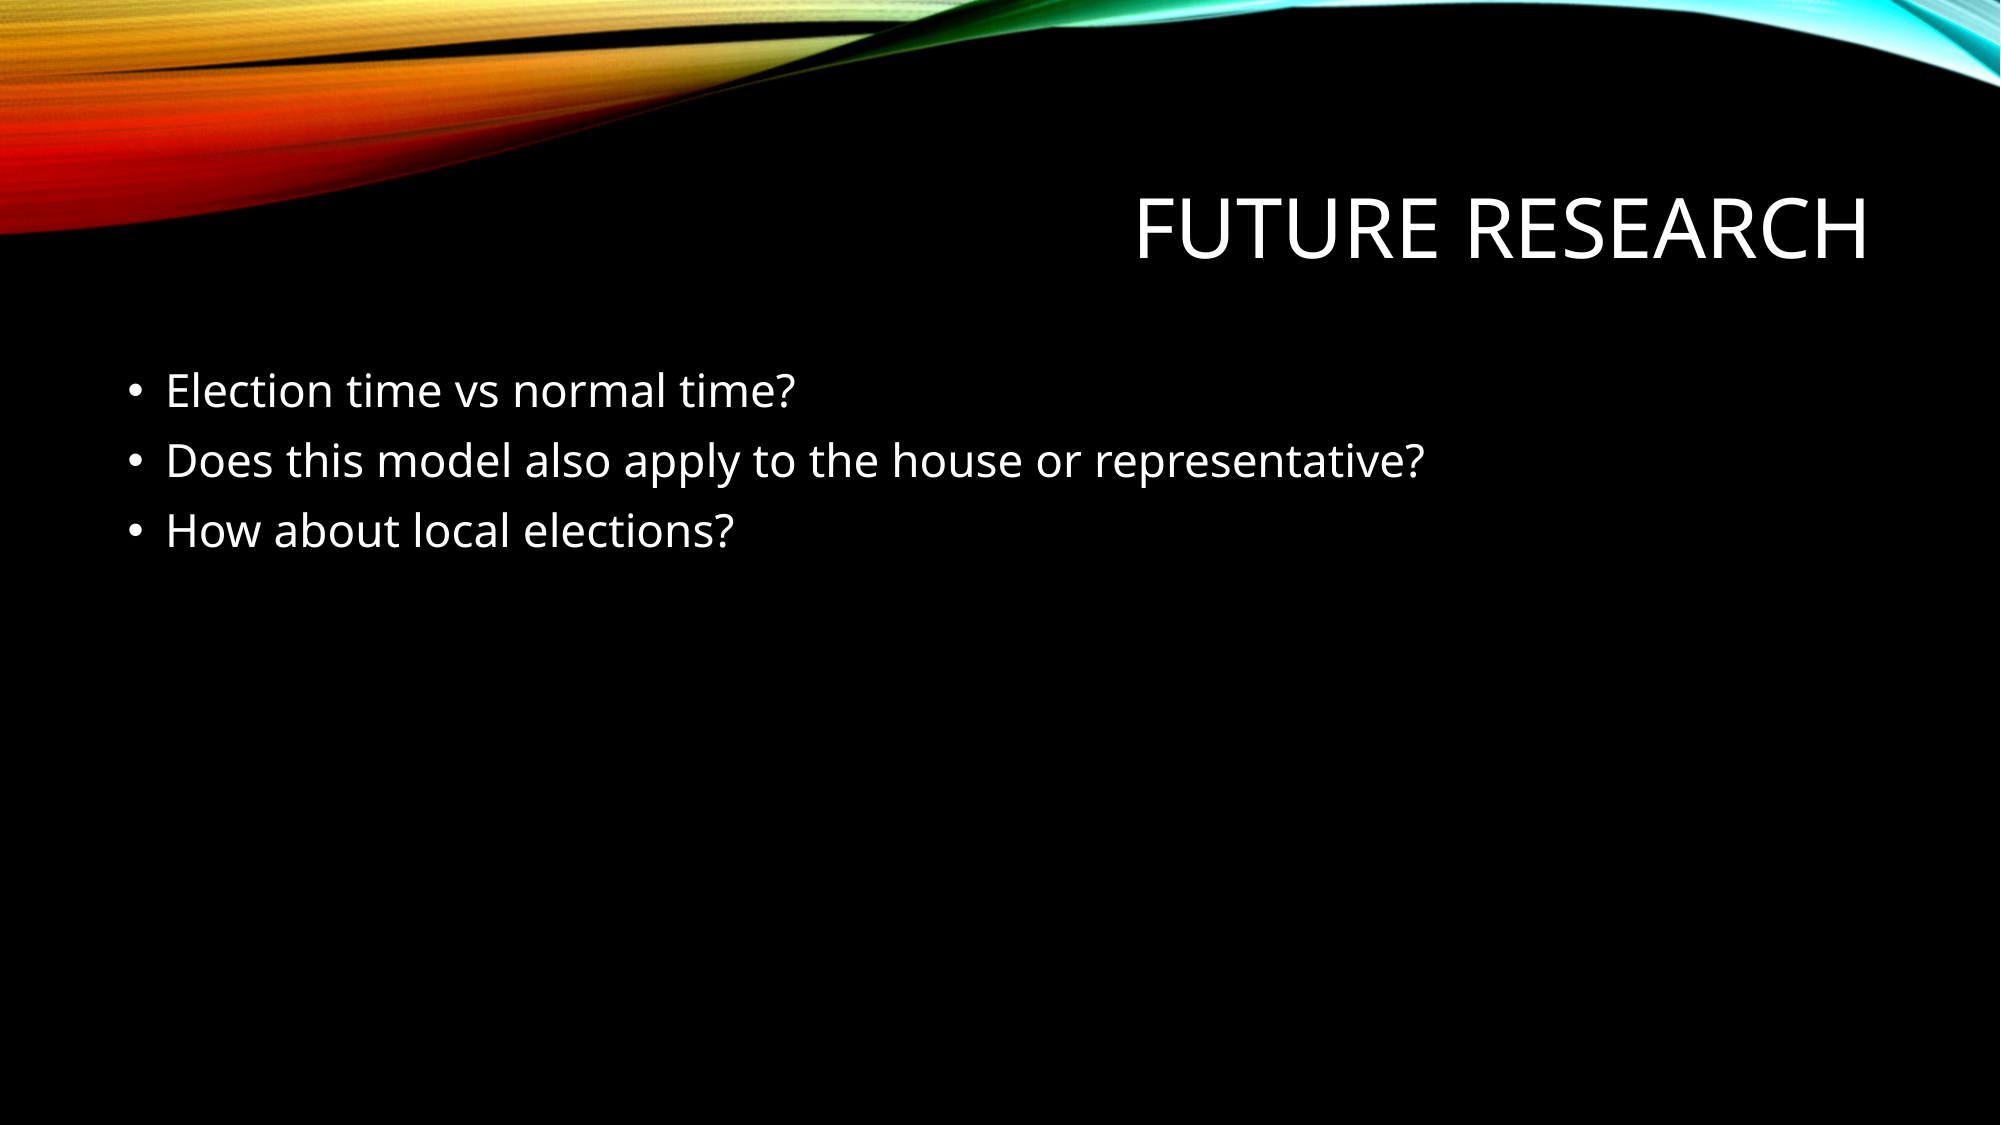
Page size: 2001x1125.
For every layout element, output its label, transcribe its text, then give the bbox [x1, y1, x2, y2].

list Election time vs normal time? Does this model also apply to the house or representative? How about local elections? [112, 360, 1888, 1021]
title Future research [474, 125, 1888, 338]
picture [0, 0, 2000, 237]
